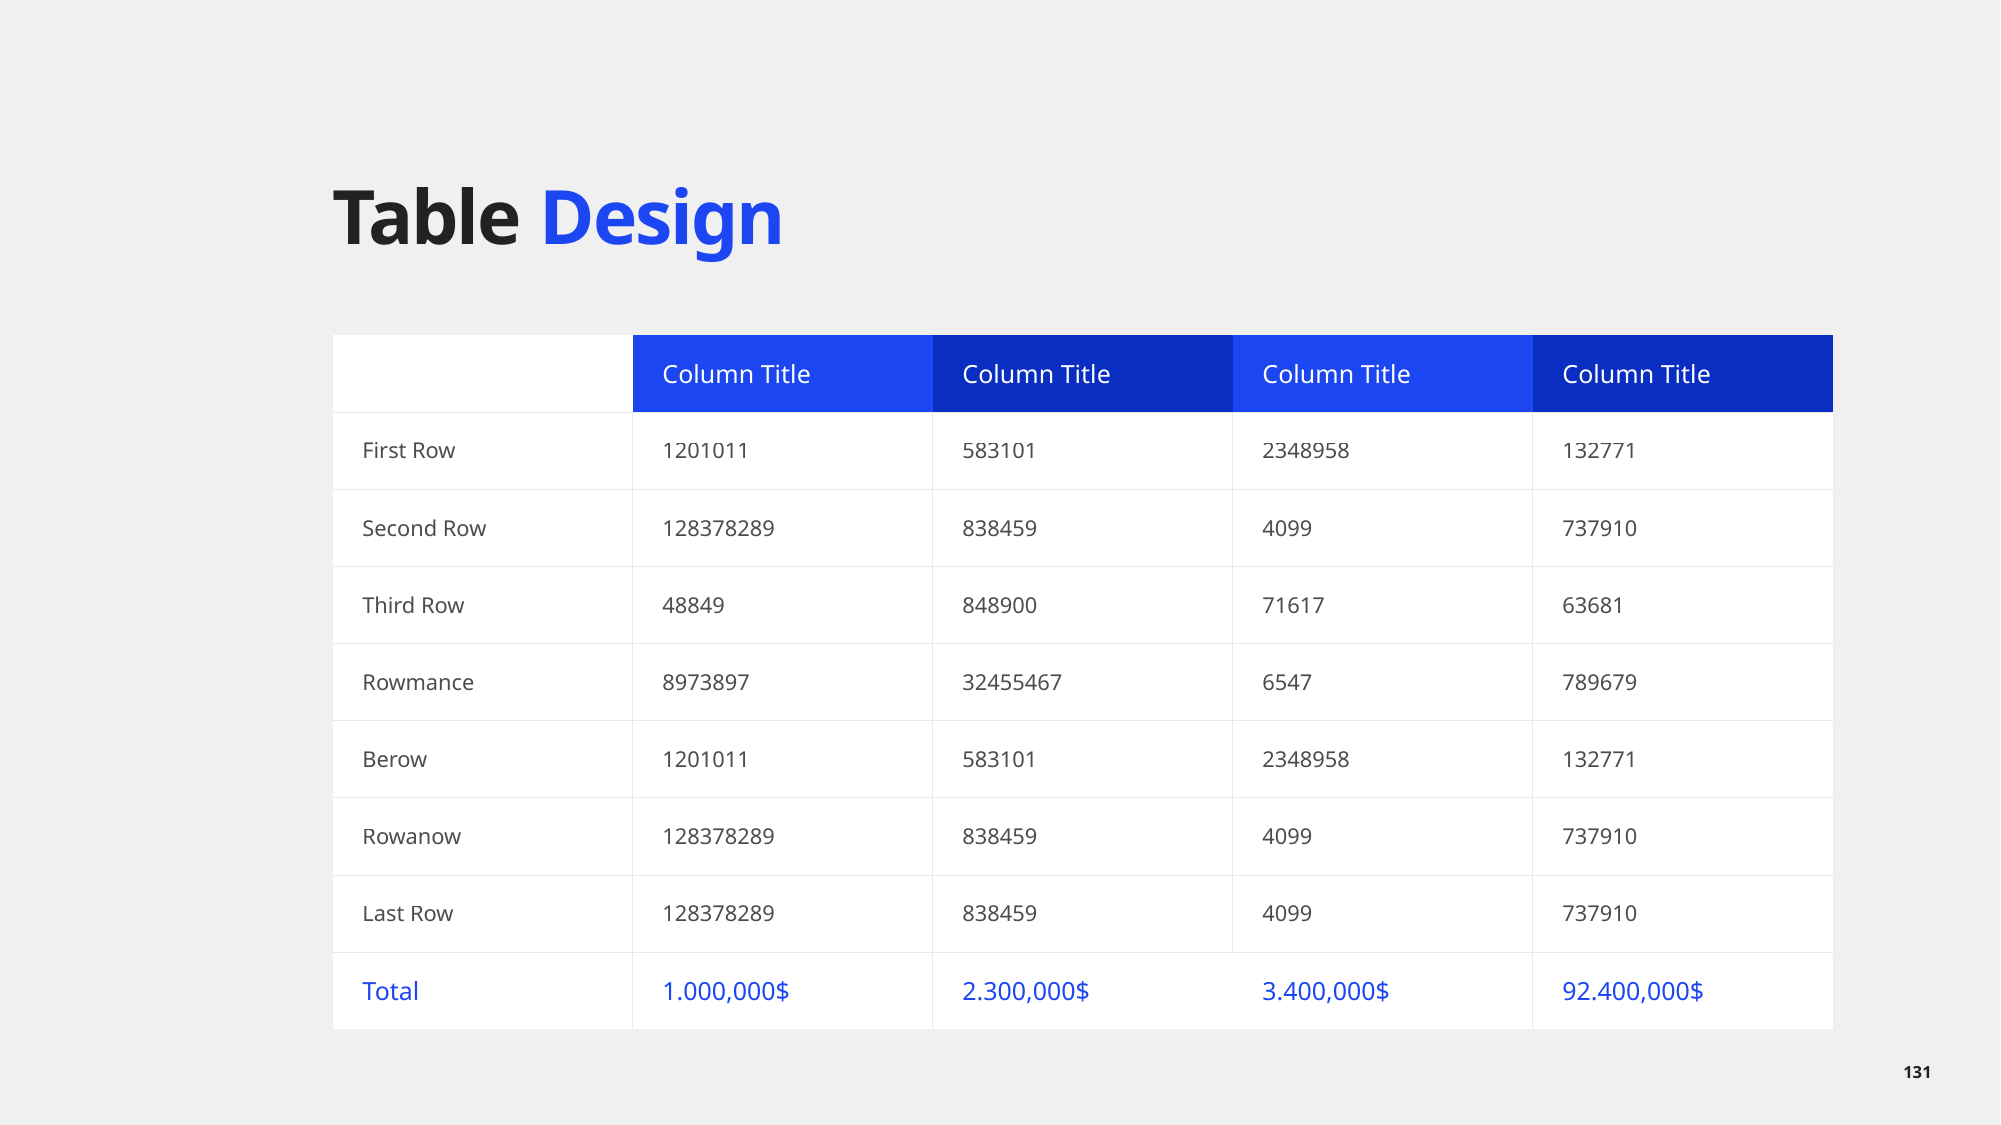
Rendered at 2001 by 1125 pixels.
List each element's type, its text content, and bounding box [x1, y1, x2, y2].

table_cell 3.400,000$ [1233, 953, 1532, 1029]
table_cell 128378289 [633, 798, 932, 875]
table_header Column Title [1233, 335, 1533, 412]
table_cell 1.000,000$ [633, 953, 932, 1029]
table_header Column Title [1533, 335, 1833, 412]
table_cell Total [333, 953, 632, 1029]
table_cell 92.400,000$ [1533, 953, 1833, 1029]
table_cell 838459 [933, 798, 1232, 875]
table_cell Berow [333, 721, 632, 797]
table_cell 737910 [1533, 798, 1833, 875]
table_cell 32455467 [933, 644, 1232, 720]
table_cell 789679 [1533, 644, 1833, 720]
title Table Design [332, 155, 1167, 361]
table_cell Third Row [333, 567, 632, 643]
table_cell First Row [333, 413, 632, 489]
table_cell Last Row [333, 876, 632, 952]
table_cell 737910 [1533, 876, 1833, 952]
table_cell 48849 [633, 567, 932, 643]
table_cell 4099 [1233, 798, 1532, 875]
table_cell 6547 [1233, 644, 1532, 720]
table_cell 2.300,000$ [933, 953, 1233, 1029]
table_cell 737910 [1533, 490, 1833, 566]
table_cell Rowanow [333, 798, 632, 875]
table_cell 128378289 [633, 490, 932, 566]
table_cell 583101 [933, 413, 1232, 489]
table_cell 848900 [933, 567, 1232, 643]
table_cell 1201011 [633, 721, 932, 797]
table_cell 71617 [1233, 567, 1532, 643]
table_header [333, 335, 633, 412]
table_cell 132771 [1533, 721, 1833, 797]
table_cell 2348958 [1233, 721, 1532, 797]
table_cell 838459 [933, 490, 1232, 566]
table_cell Second Row [333, 490, 632, 566]
table_cell 583101 [933, 721, 1232, 797]
table_cell 8973897 [633, 644, 932, 720]
table_cell 838459 [933, 876, 1232, 952]
table_cell 2348958 [1233, 413, 1532, 489]
table_header Column Title [933, 335, 1233, 412]
table_cell 63681 [1533, 567, 1833, 643]
table_cell 132771 [1533, 413, 1833, 489]
table_cell 128378289 [633, 876, 932, 952]
table_cell 4099 [1233, 490, 1532, 566]
table_cell 4099 [1233, 876, 1532, 952]
table_cell Rowmance [333, 644, 632, 720]
table_header Column Title [633, 335, 933, 412]
table_cell 1201011 [633, 413, 932, 489]
